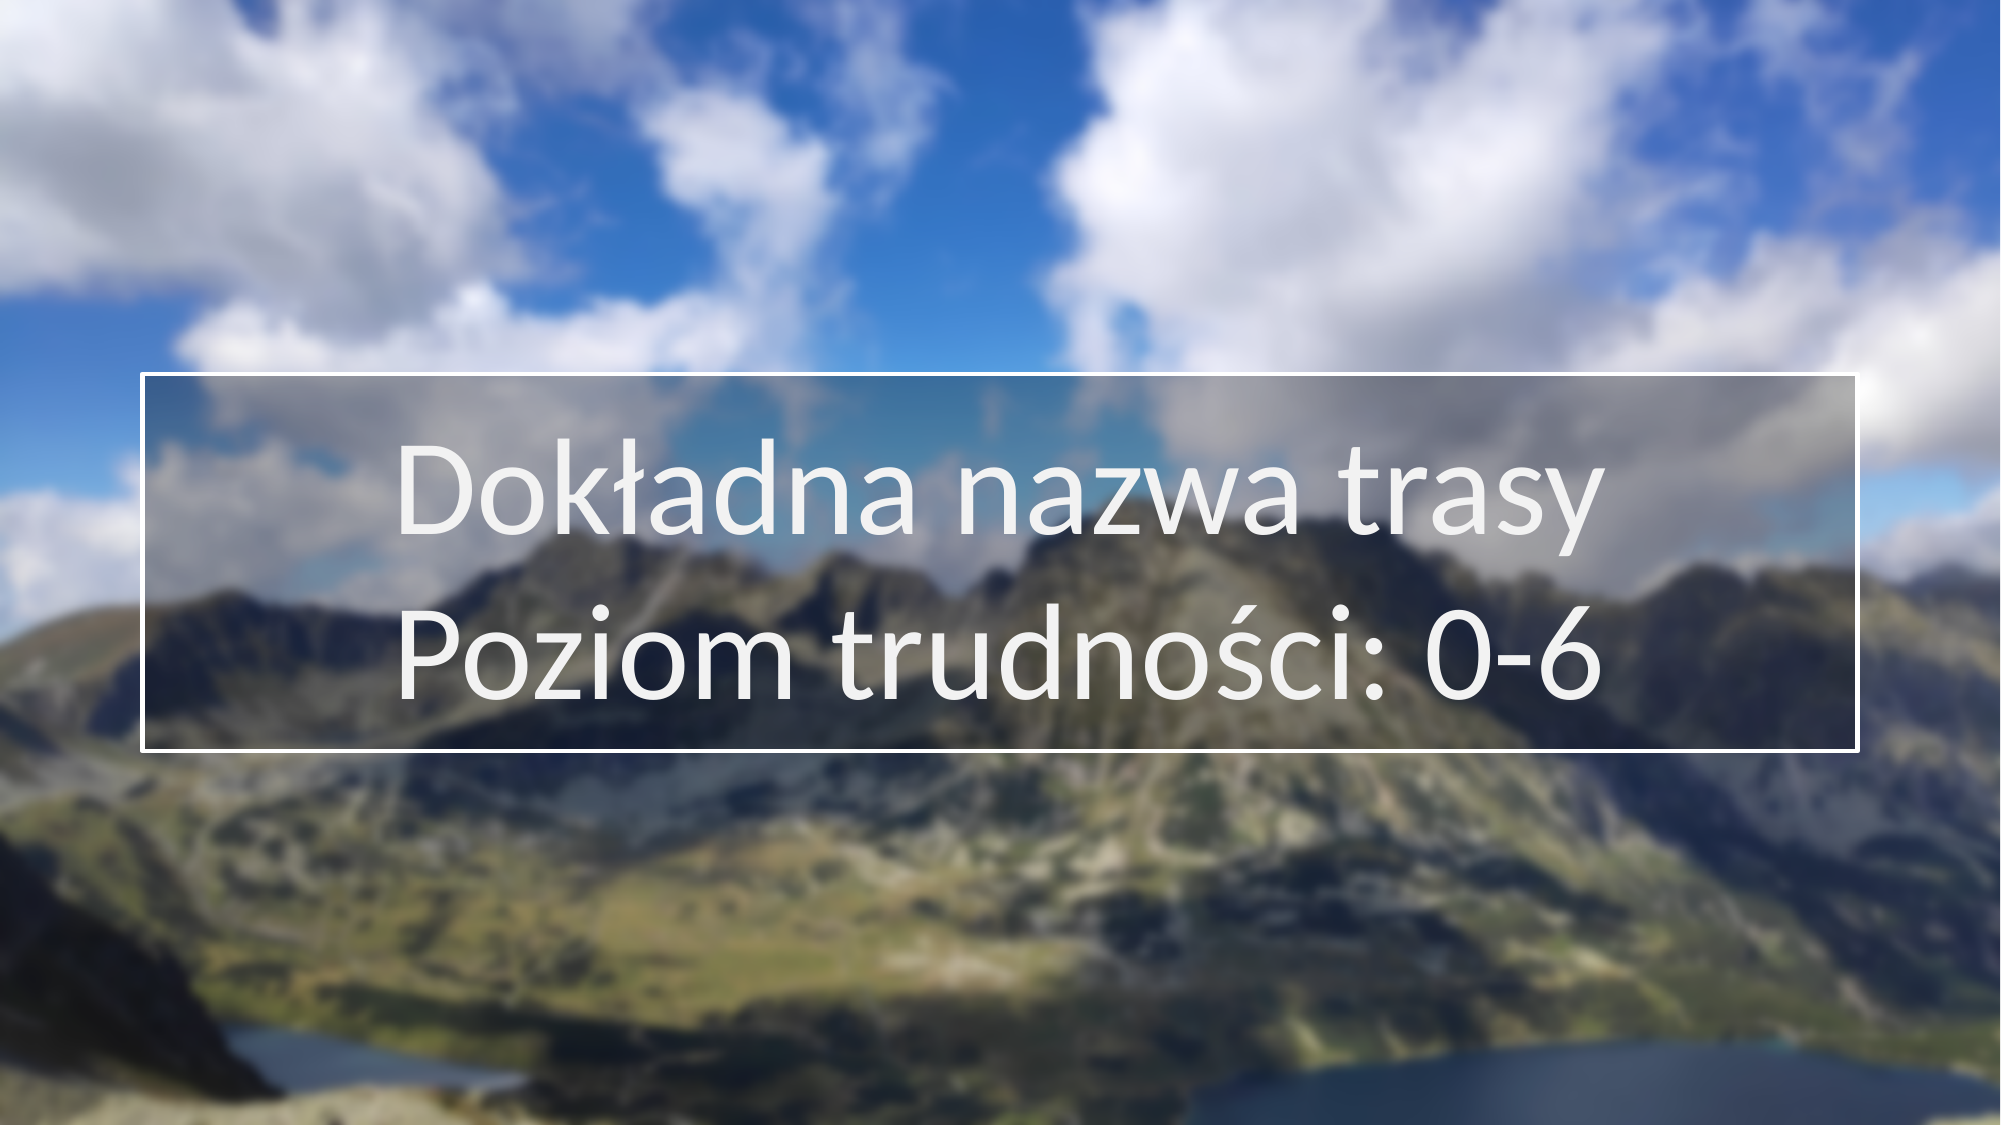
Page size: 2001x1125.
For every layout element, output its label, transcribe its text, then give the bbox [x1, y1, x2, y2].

picture [0, 0, 2001, 1125]
text_box Dokładna nazwa trasy Poziom trudności: 0-6 [142, 373, 1858, 751]
